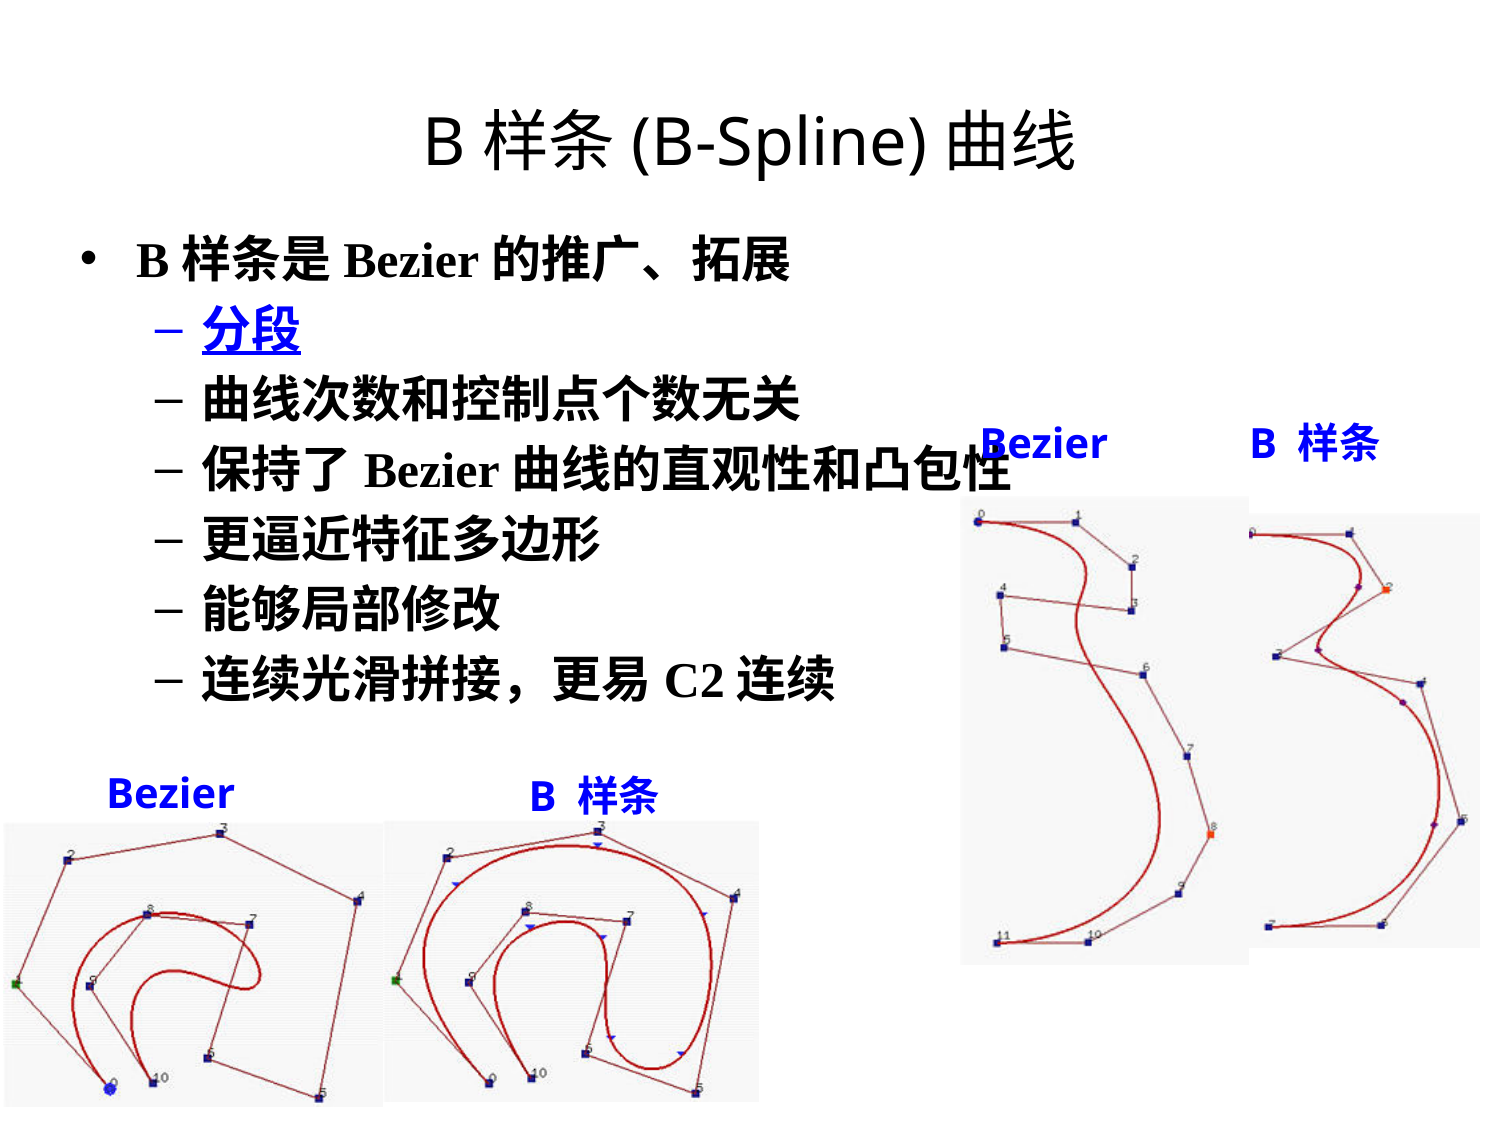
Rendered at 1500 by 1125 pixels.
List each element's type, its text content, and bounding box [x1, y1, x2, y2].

text_box B 样条 [1234, 409, 1404, 475]
text_box Bezier [91, 759, 271, 821]
list B样条是Bezier的推广、拓展 分段 曲线次数和控制点个数无关 保持了Bezier曲线的直观性和凸包性 更逼近特征多边形 能够局部修改 连续光滑拼接，更易C2连续 [64, 219, 1448, 957]
text_box Bezier [964, 409, 1141, 475]
picture [960, 495, 1481, 966]
picture [3, 820, 759, 1108]
title B样条(B-Spline)曲线 [74, 44, 1426, 219]
text_box B 样条 [513, 762, 680, 818]
